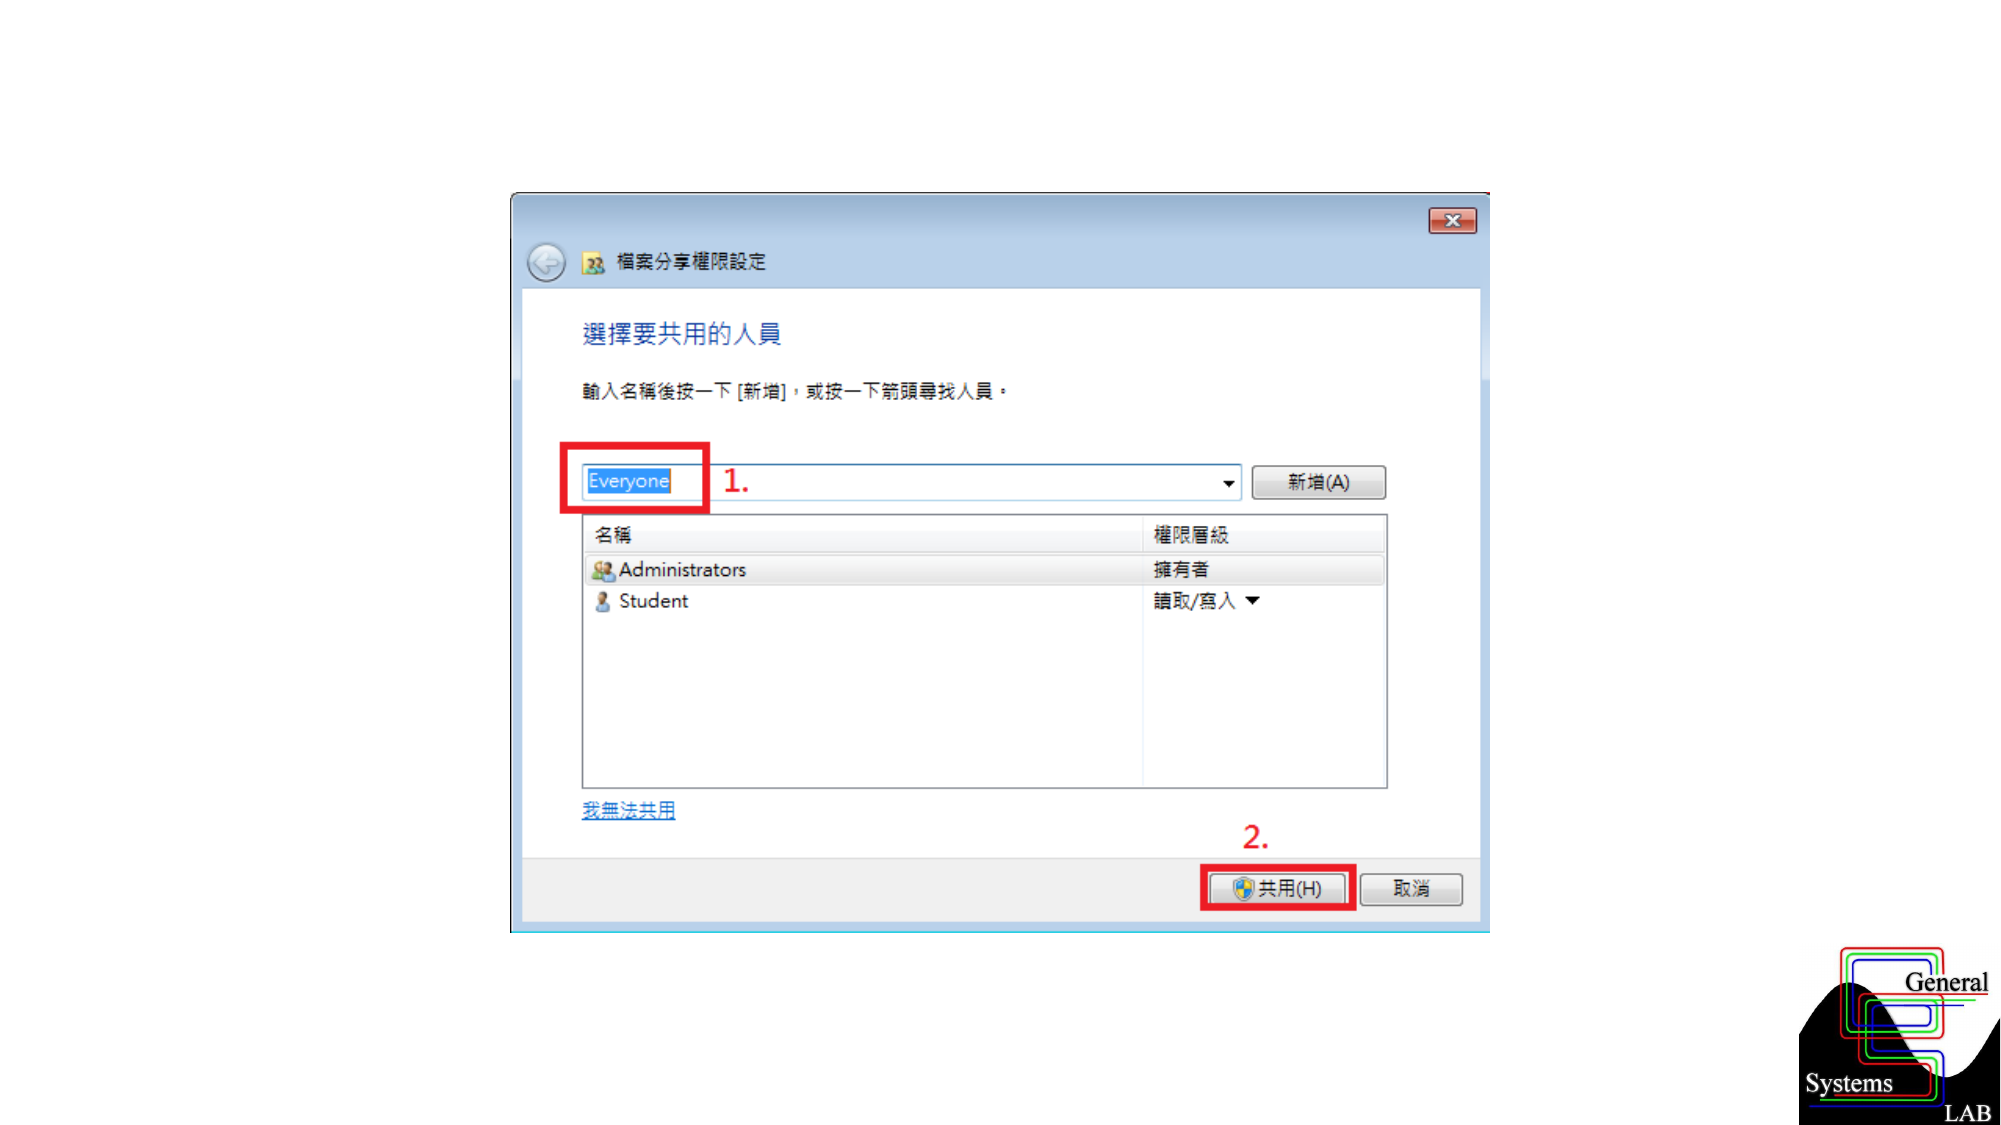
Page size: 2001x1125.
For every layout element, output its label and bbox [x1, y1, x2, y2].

picture [510, 192, 1490, 933]
picture [1799, 943, 2001, 1125]
